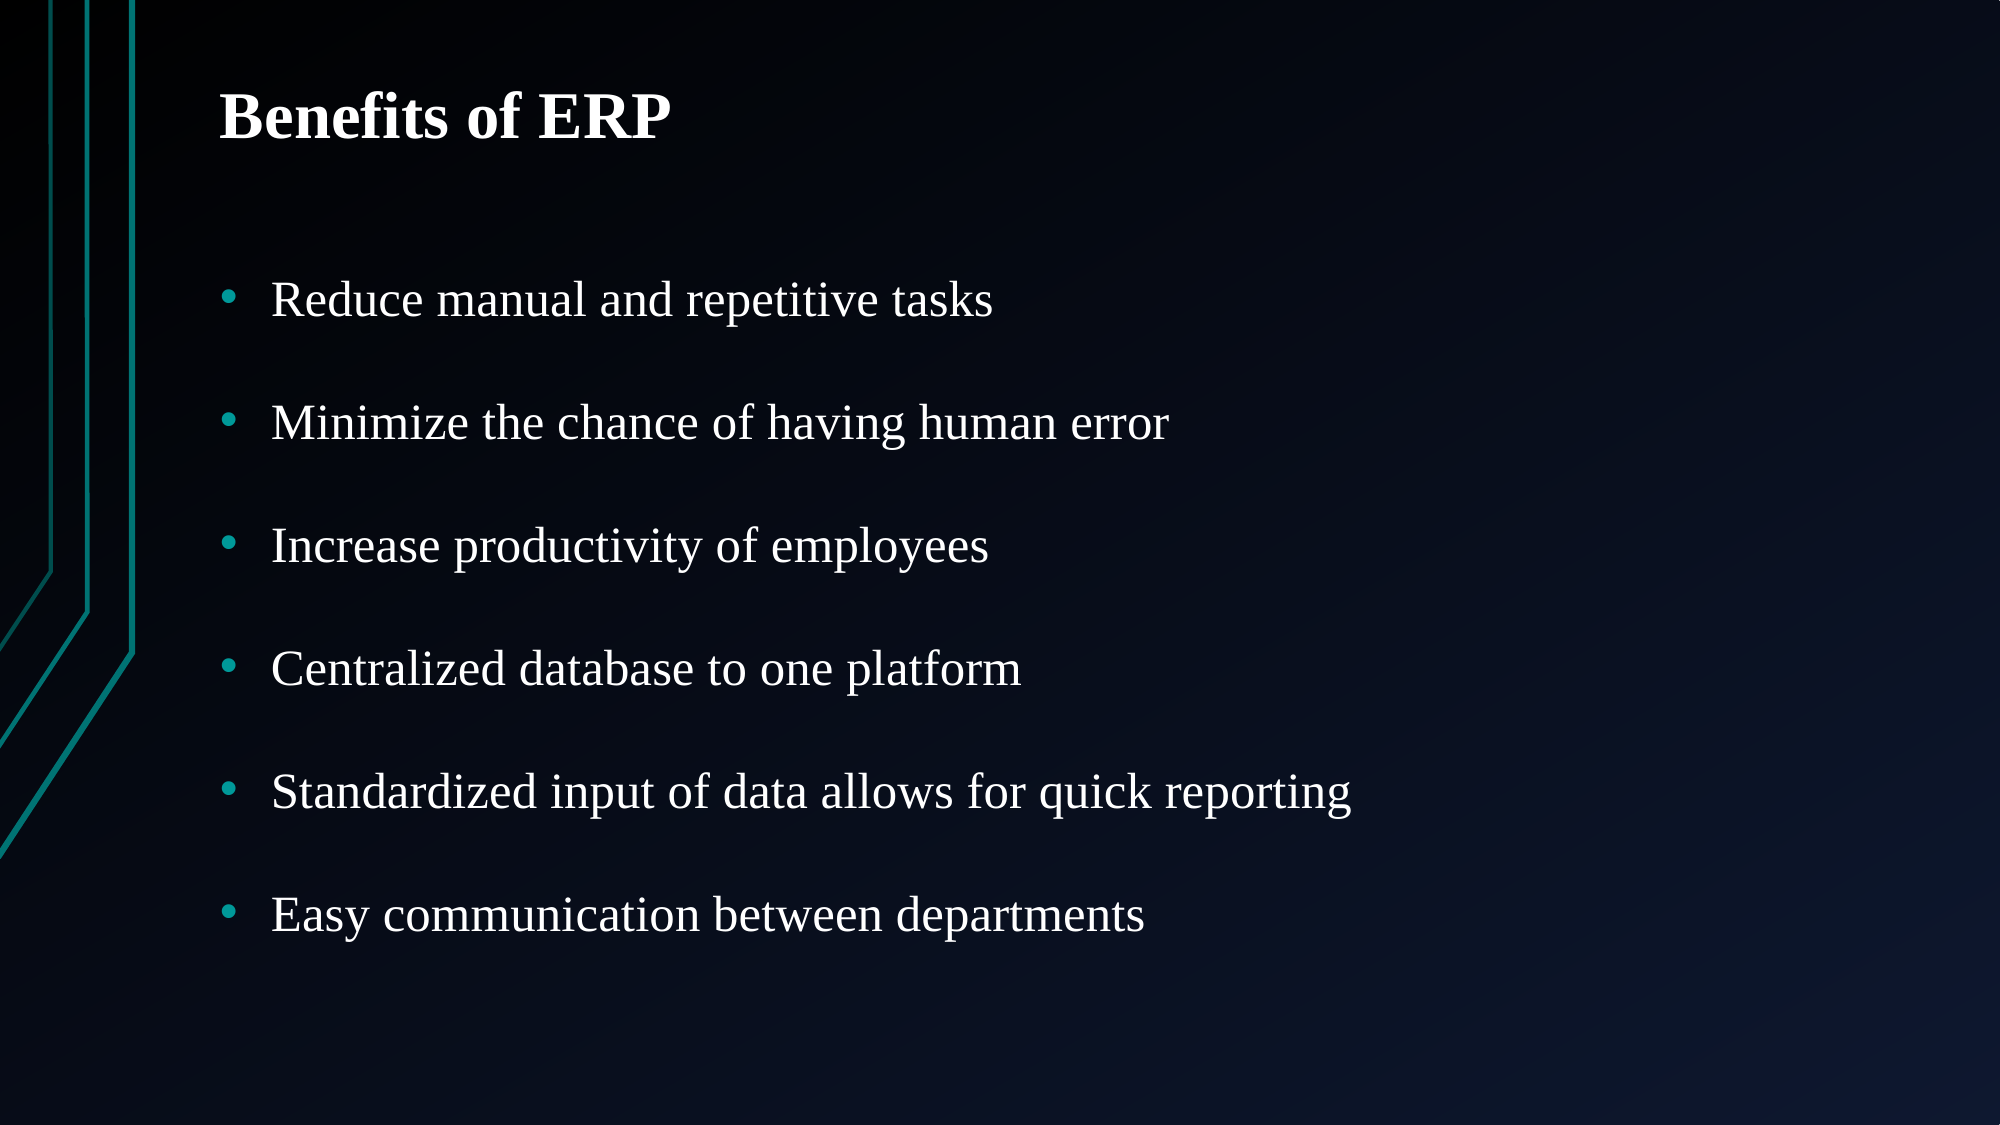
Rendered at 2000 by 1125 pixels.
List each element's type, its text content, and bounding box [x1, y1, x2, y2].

title Benefits of ERP [199, 45, 1900, 163]
list Reduce manual and repetitive tasks Minimize the chance of having human error Increase productivity of employees Centralized database to one platform Standardized input of data allows for quick reporting Easy communication between departments [199, 224, 1900, 957]
